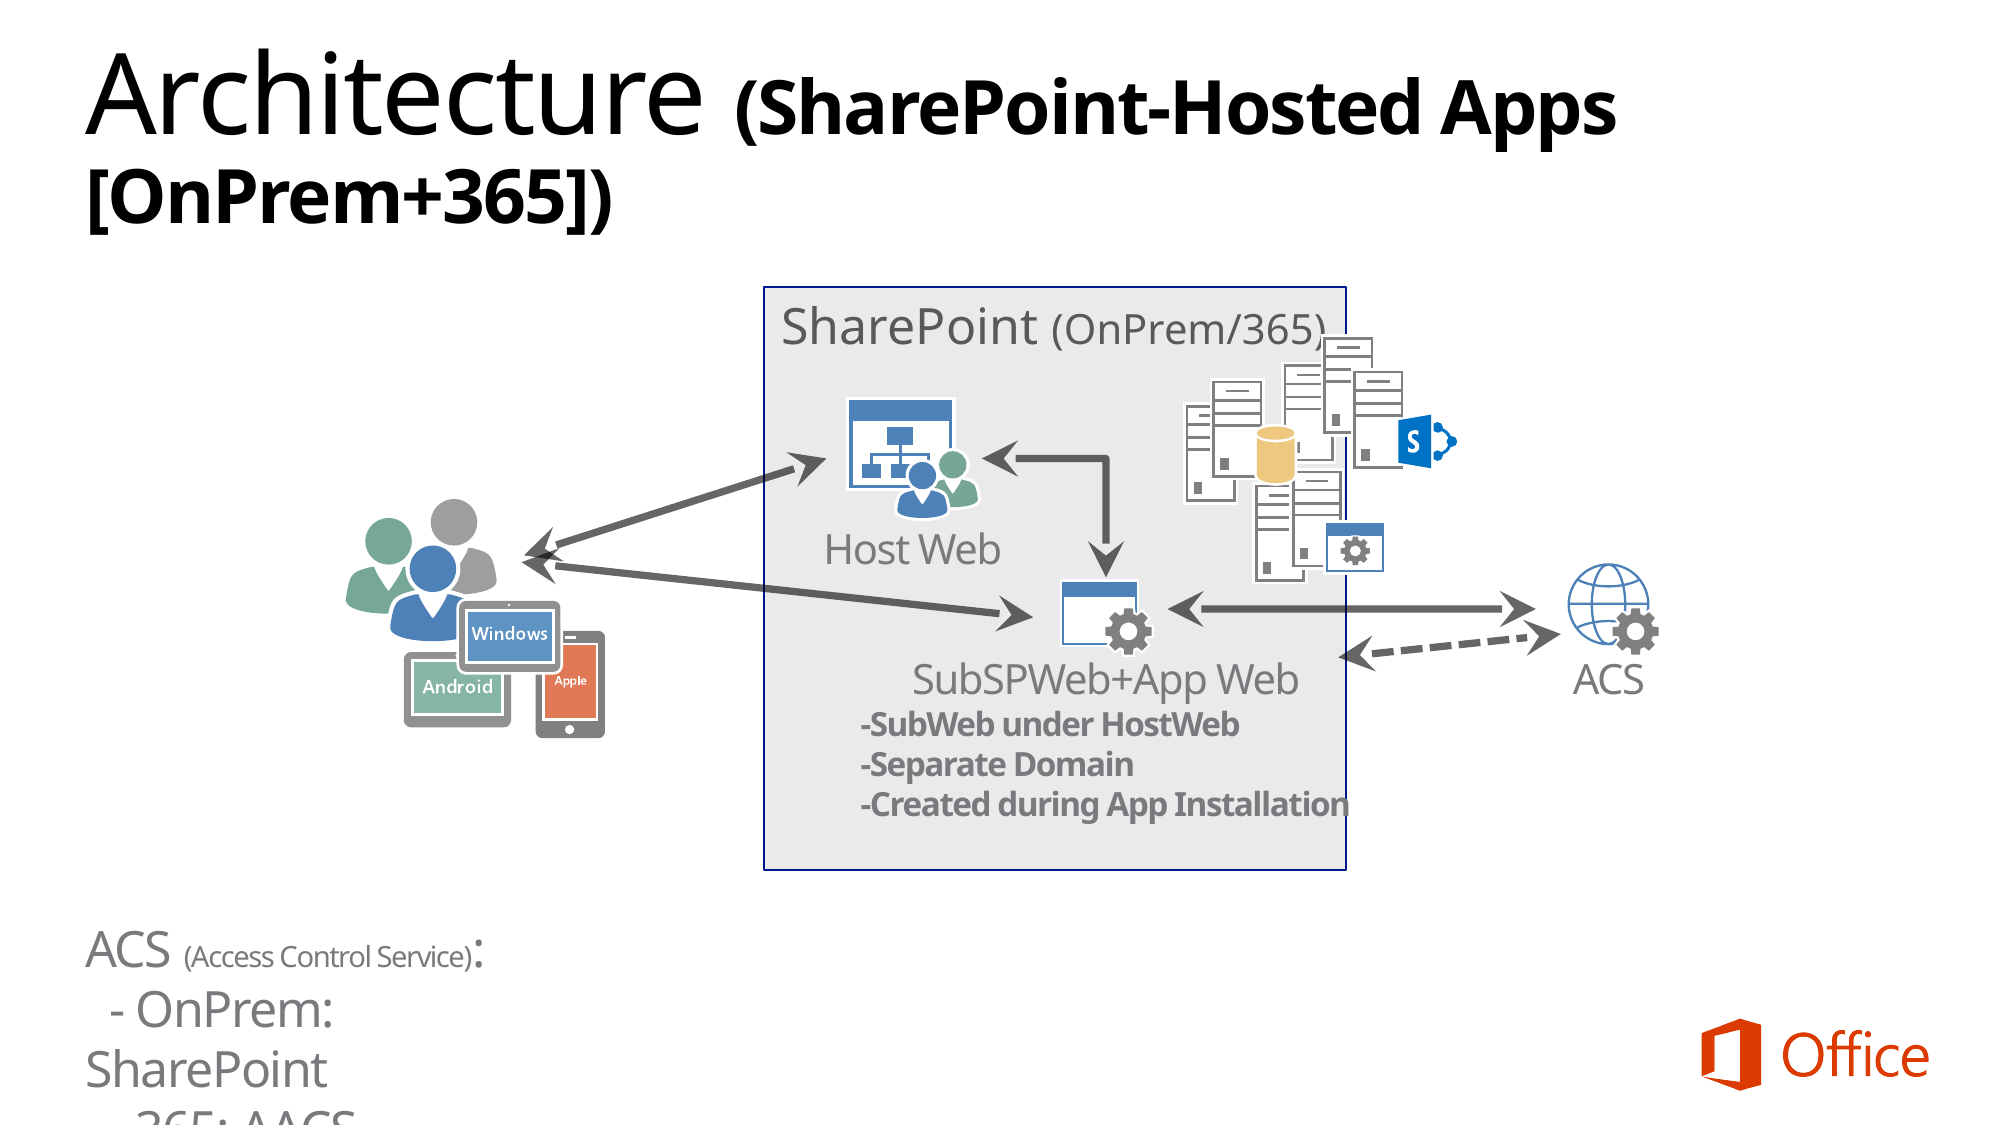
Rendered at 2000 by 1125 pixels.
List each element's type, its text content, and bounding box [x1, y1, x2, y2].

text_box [523, 458, 827, 556]
title Architecture (SharePoint-Hosted Apps [OnPrem+365]) [85, 37, 1914, 161]
picture [1670, 987, 1960, 1122]
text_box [826, 394, 999, 561]
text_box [521, 561, 1034, 618]
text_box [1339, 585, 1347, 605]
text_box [1181, 332, 1461, 585]
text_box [873, 577, 1339, 825]
text_box ACS (Access Control Service): - OnPrem: SharePoint - 365: AACS [85, 917, 564, 1125]
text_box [1563, 558, 1662, 704]
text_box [981, 458, 1107, 578]
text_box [1337, 633, 1562, 658]
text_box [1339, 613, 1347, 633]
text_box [339, 492, 609, 742]
text_box SharePoint (OnPrem/365) [763, 286, 1347, 577]
text_box SharePoint (OnPrem/365) [763, 618, 1347, 871]
